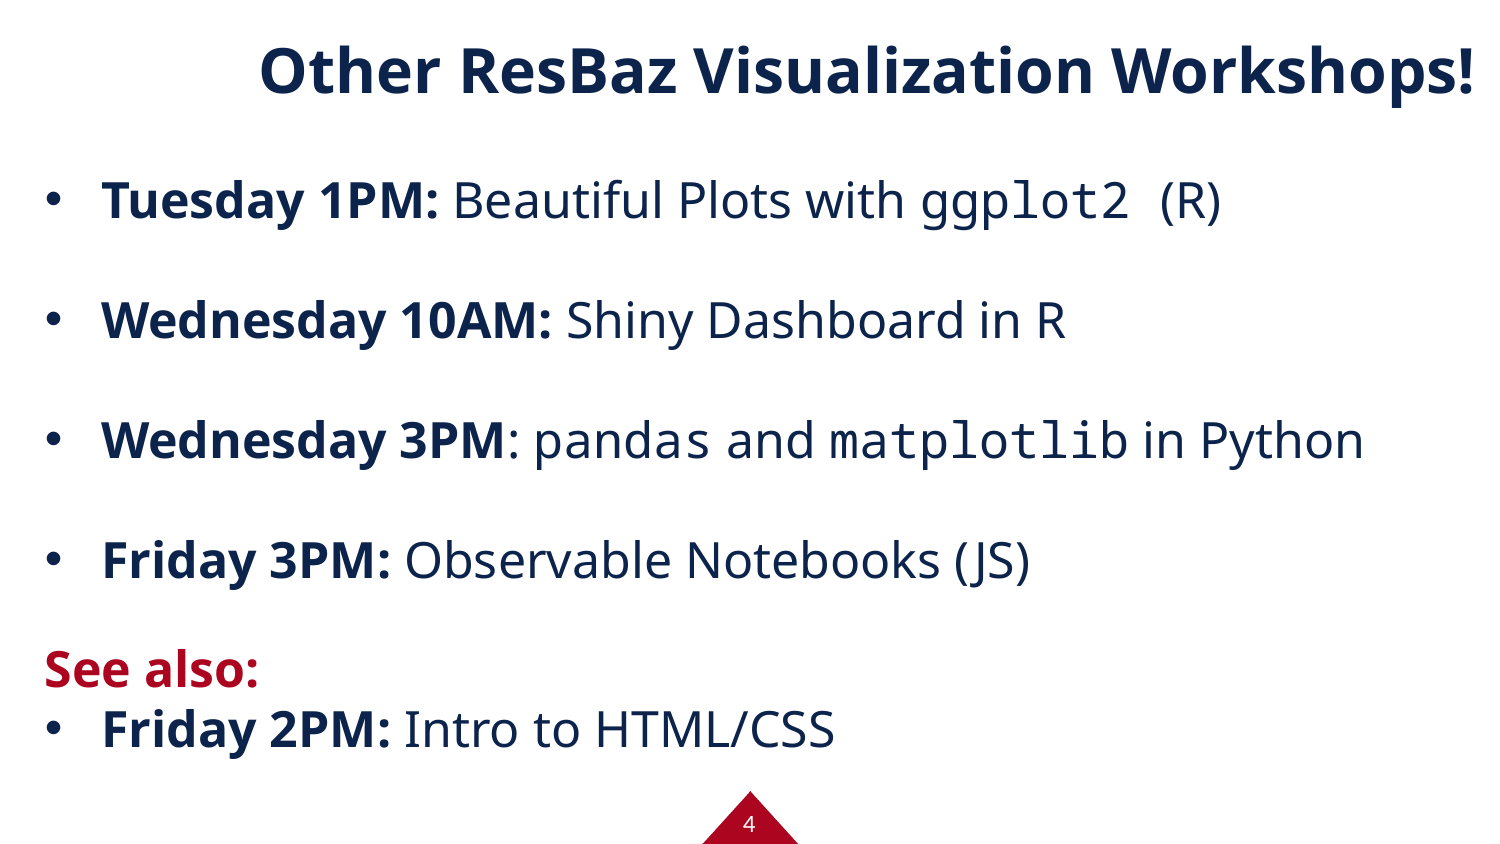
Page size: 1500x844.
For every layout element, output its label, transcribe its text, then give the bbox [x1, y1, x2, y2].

text_box See also: Friday 2PM: Intro to HTML/CSS [38, 630, 1484, 764]
picture [702, 791, 798, 844]
slide_number 4 [707, 800, 791, 844]
text_box Tuesday 1PM: Beautiful Plots with ggplot2 (R) Wednesday 10AM: Shiny Dashboard in R Wednesday 3PM: pandas and matplotlib in Python Friday 3PM: Observable Notebooks (JS) [38, 102, 1484, 595]
text_box Other ResBaz Visualization Workshops! [38, 0, 1484, 102]
